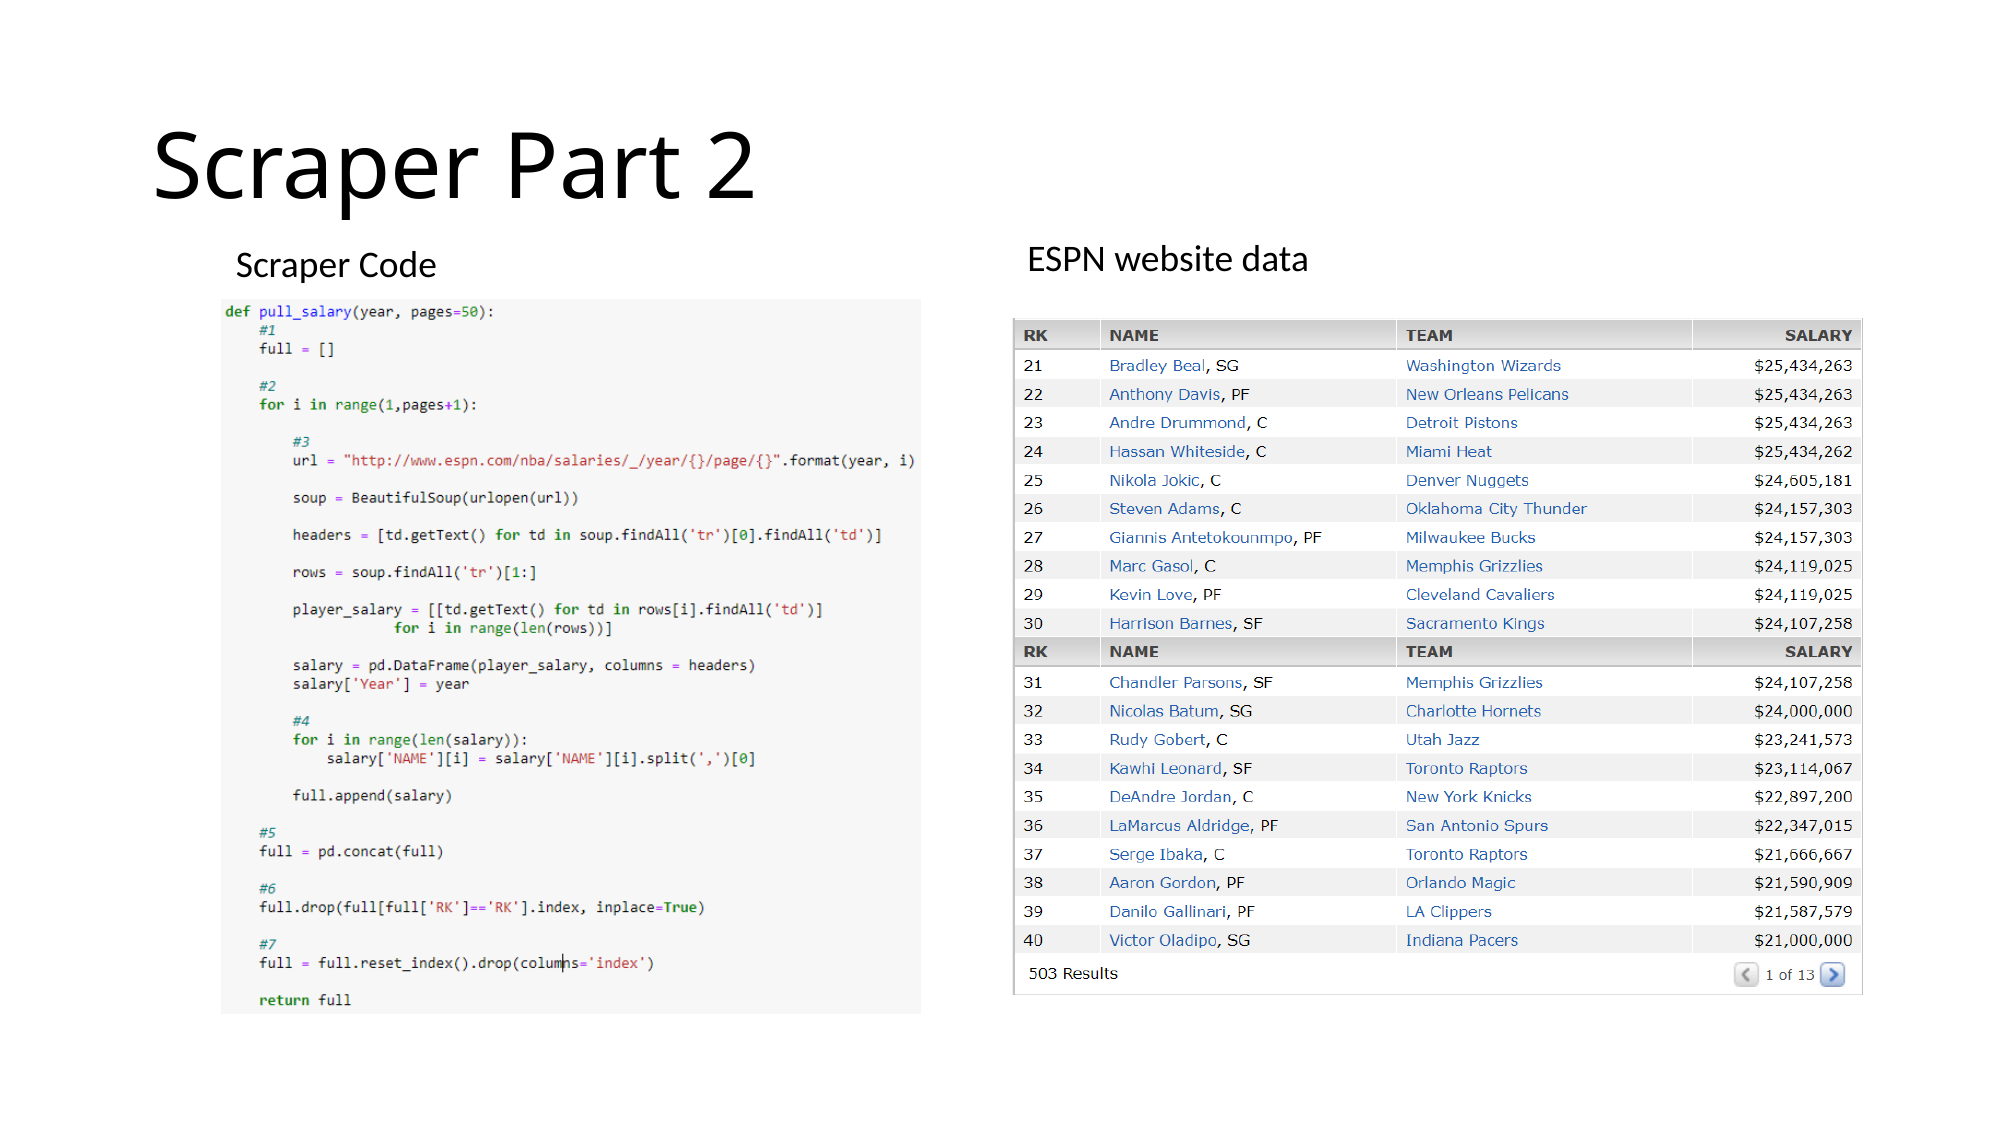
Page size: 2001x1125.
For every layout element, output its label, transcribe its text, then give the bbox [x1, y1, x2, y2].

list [1012, 318, 1863, 995]
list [221, 299, 921, 1014]
text_box Scraper Code [221, 232, 671, 293]
title Scraper Part 2 [137, 59, 1863, 278]
text_box ESPN website data [1012, 226, 1462, 287]
